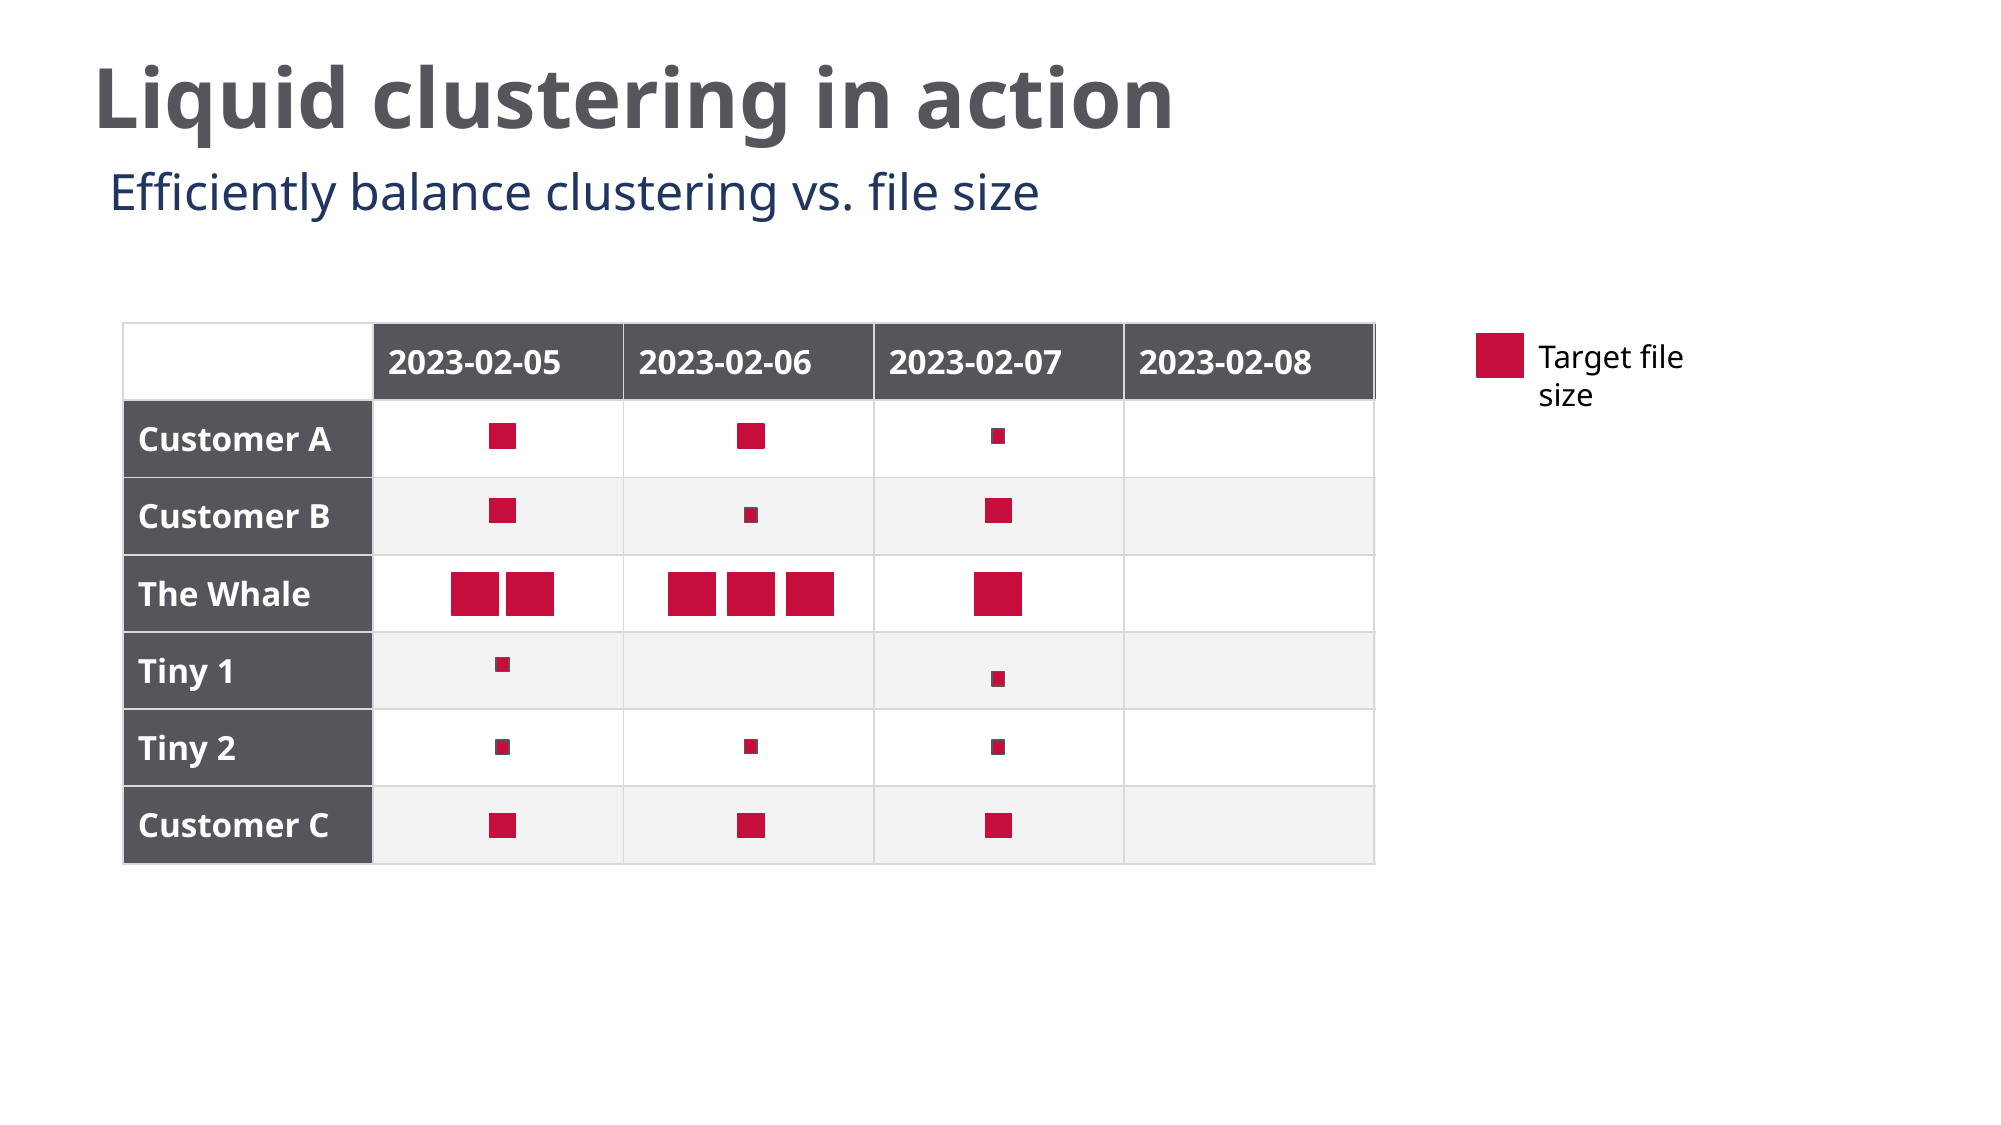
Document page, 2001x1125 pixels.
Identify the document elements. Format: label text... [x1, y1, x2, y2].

table_cell Customer A [124, 401, 372, 477]
table_cell [624, 401, 873, 477]
text_box [991, 671, 1005, 686]
table_header 2023-02-07 [875, 324, 1123, 399]
text_box [489, 498, 516, 523]
table_header 2023-02-05 [374, 324, 623, 399]
table_cell [624, 787, 873, 863]
table_cell Customer B [124, 478, 372, 554]
table_cell The Whale [124, 556, 372, 631]
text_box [1476, 322, 1746, 429]
table_cell [1125, 556, 1373, 631]
table_cell [1125, 633, 1373, 708]
table_cell [1125, 710, 1373, 785]
table_cell [374, 787, 623, 863]
text_box [985, 498, 1012, 523]
text_box [744, 508, 758, 523]
title Liquid clustering in action [92, 65, 1405, 138]
text_box [738, 813, 764, 838]
text_box [975, 572, 1022, 616]
table_cell [374, 478, 623, 554]
table_cell [374, 401, 623, 477]
table_cell [624, 478, 873, 554]
subtitle Efficiently balance clustering vs. file size [94, 144, 1407, 217]
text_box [668, 572, 834, 616]
table_header [124, 324, 372, 399]
table_cell [875, 556, 1123, 631]
table_header 2023-02-08 [1125, 324, 1373, 399]
table_cell [1125, 401, 1373, 477]
table_cell Tiny 2 [124, 710, 372, 785]
table_cell [624, 710, 873, 785]
table_cell [1125, 787, 1373, 863]
text_box [1376, 297, 1884, 882]
table_cell Tiny 1 [124, 633, 372, 708]
text_box [738, 424, 764, 449]
table_cell [1125, 478, 1373, 554]
text_box [991, 740, 1005, 755]
table_cell [875, 787, 1123, 863]
text_box [744, 739, 758, 754]
table_header 2023-02-06 [624, 324, 873, 399]
text_box [496, 657, 509, 672]
table_cell [624, 633, 873, 708]
table_cell [875, 633, 1123, 708]
table_cell [875, 710, 1123, 785]
table_cell [875, 478, 1123, 554]
text_box [489, 813, 516, 838]
table_cell Customer C [124, 787, 372, 863]
text_box [496, 740, 509, 755]
text_box [985, 813, 1012, 838]
table_cell [374, 710, 623, 785]
text_box [991, 429, 1005, 444]
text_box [451, 572, 554, 616]
table_cell [875, 401, 1123, 477]
text_box [489, 424, 516, 449]
table_cell [374, 633, 623, 708]
table_cell [624, 556, 873, 631]
table_cell [374, 556, 623, 631]
